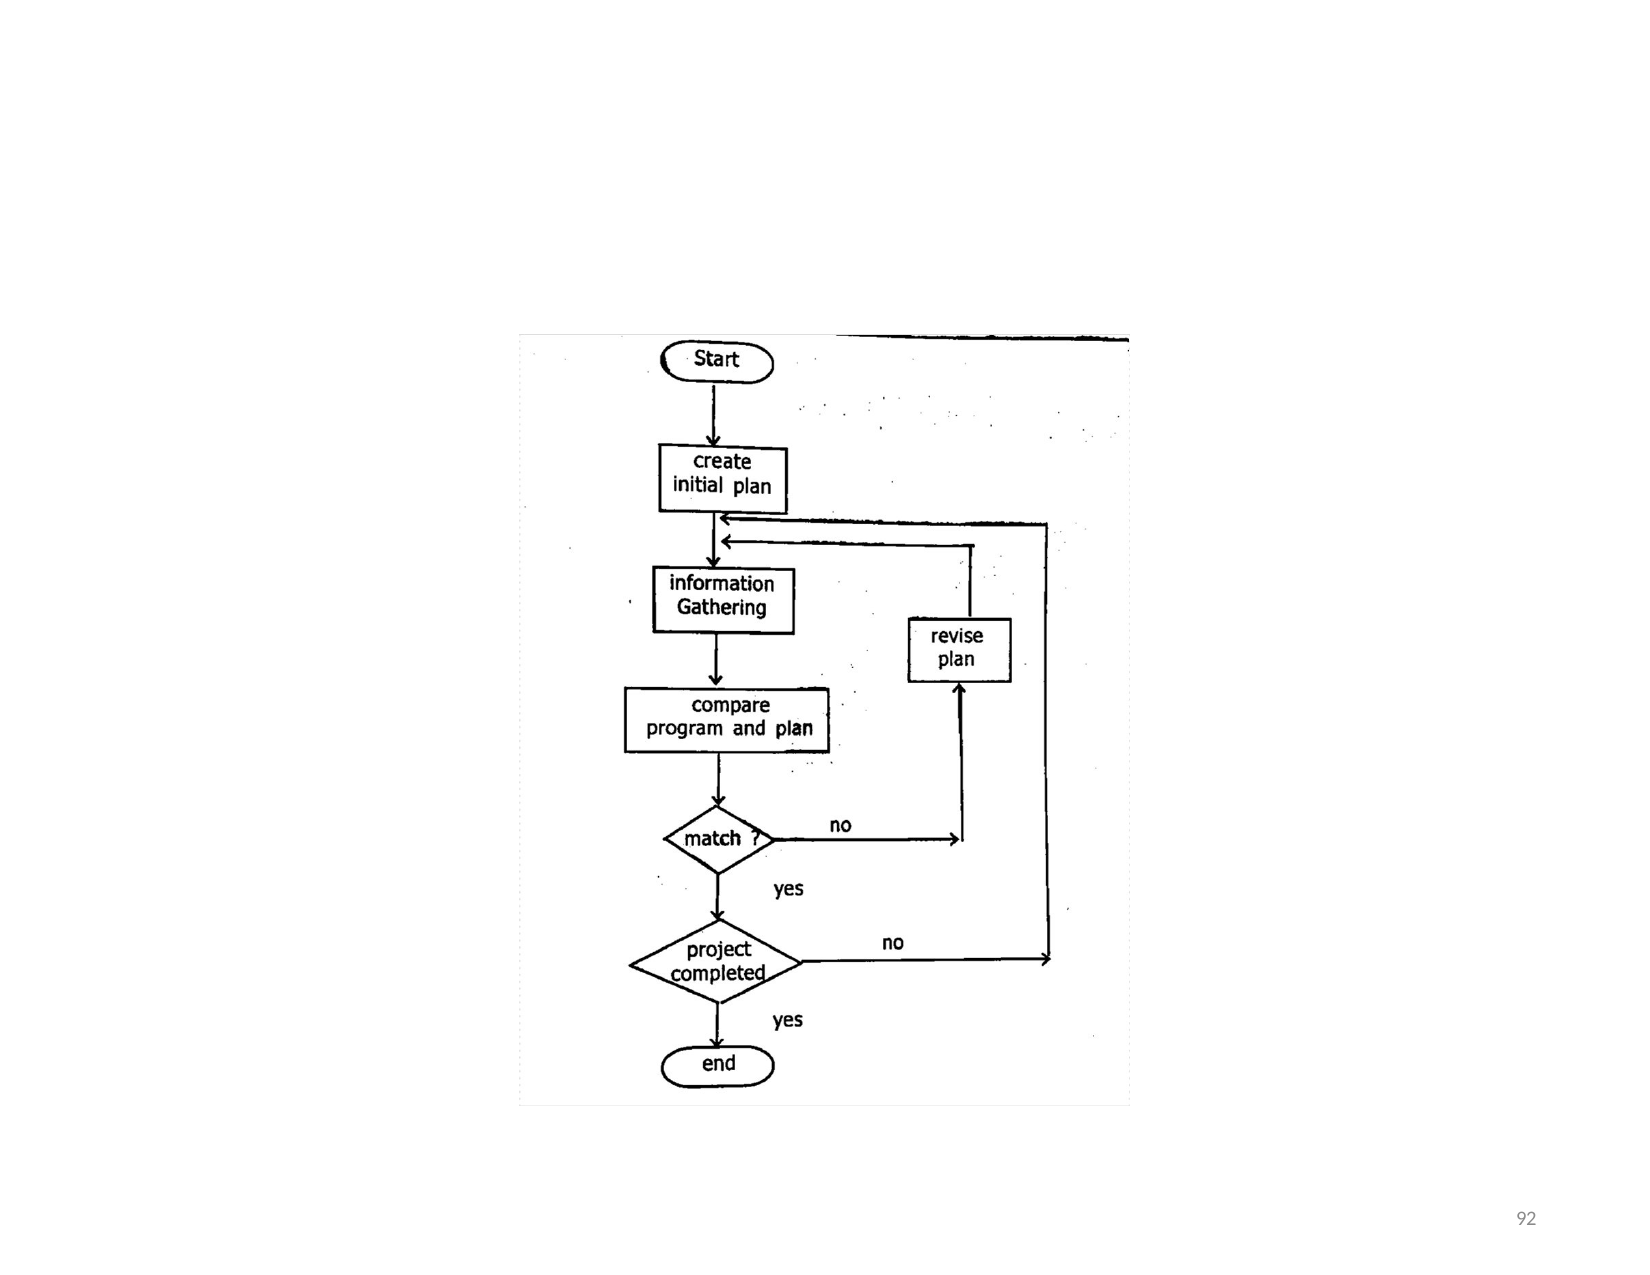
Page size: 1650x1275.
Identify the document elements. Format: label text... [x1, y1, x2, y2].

picture [519, 334, 1130, 1106]
slide_number 92 [1165, 844, 1537, 1275]
